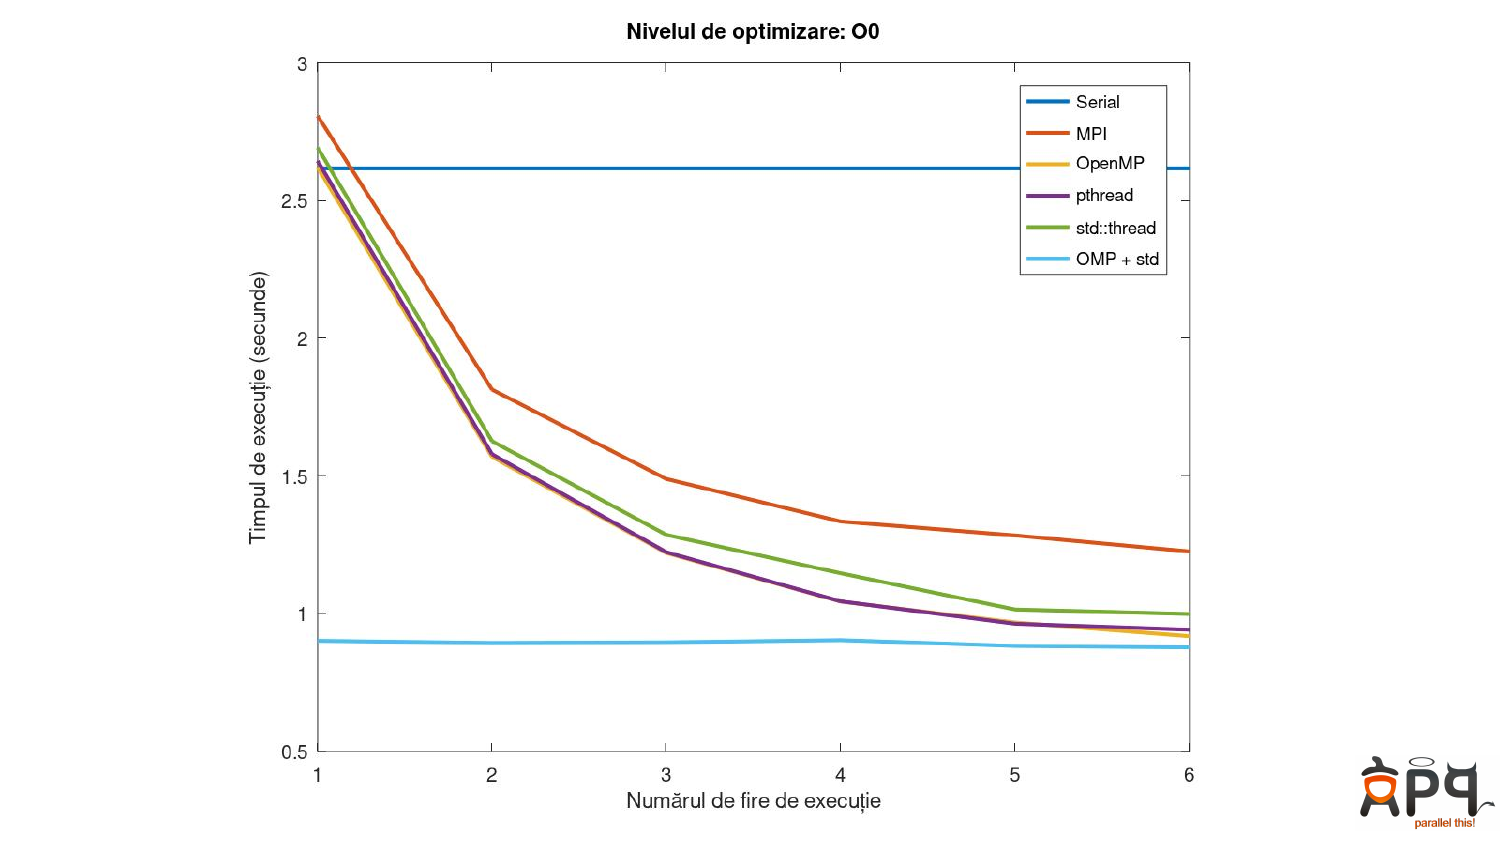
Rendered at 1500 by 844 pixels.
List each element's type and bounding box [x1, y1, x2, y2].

picture [1354, 755, 1500, 831]
picture [170, 0, 1297, 844]
